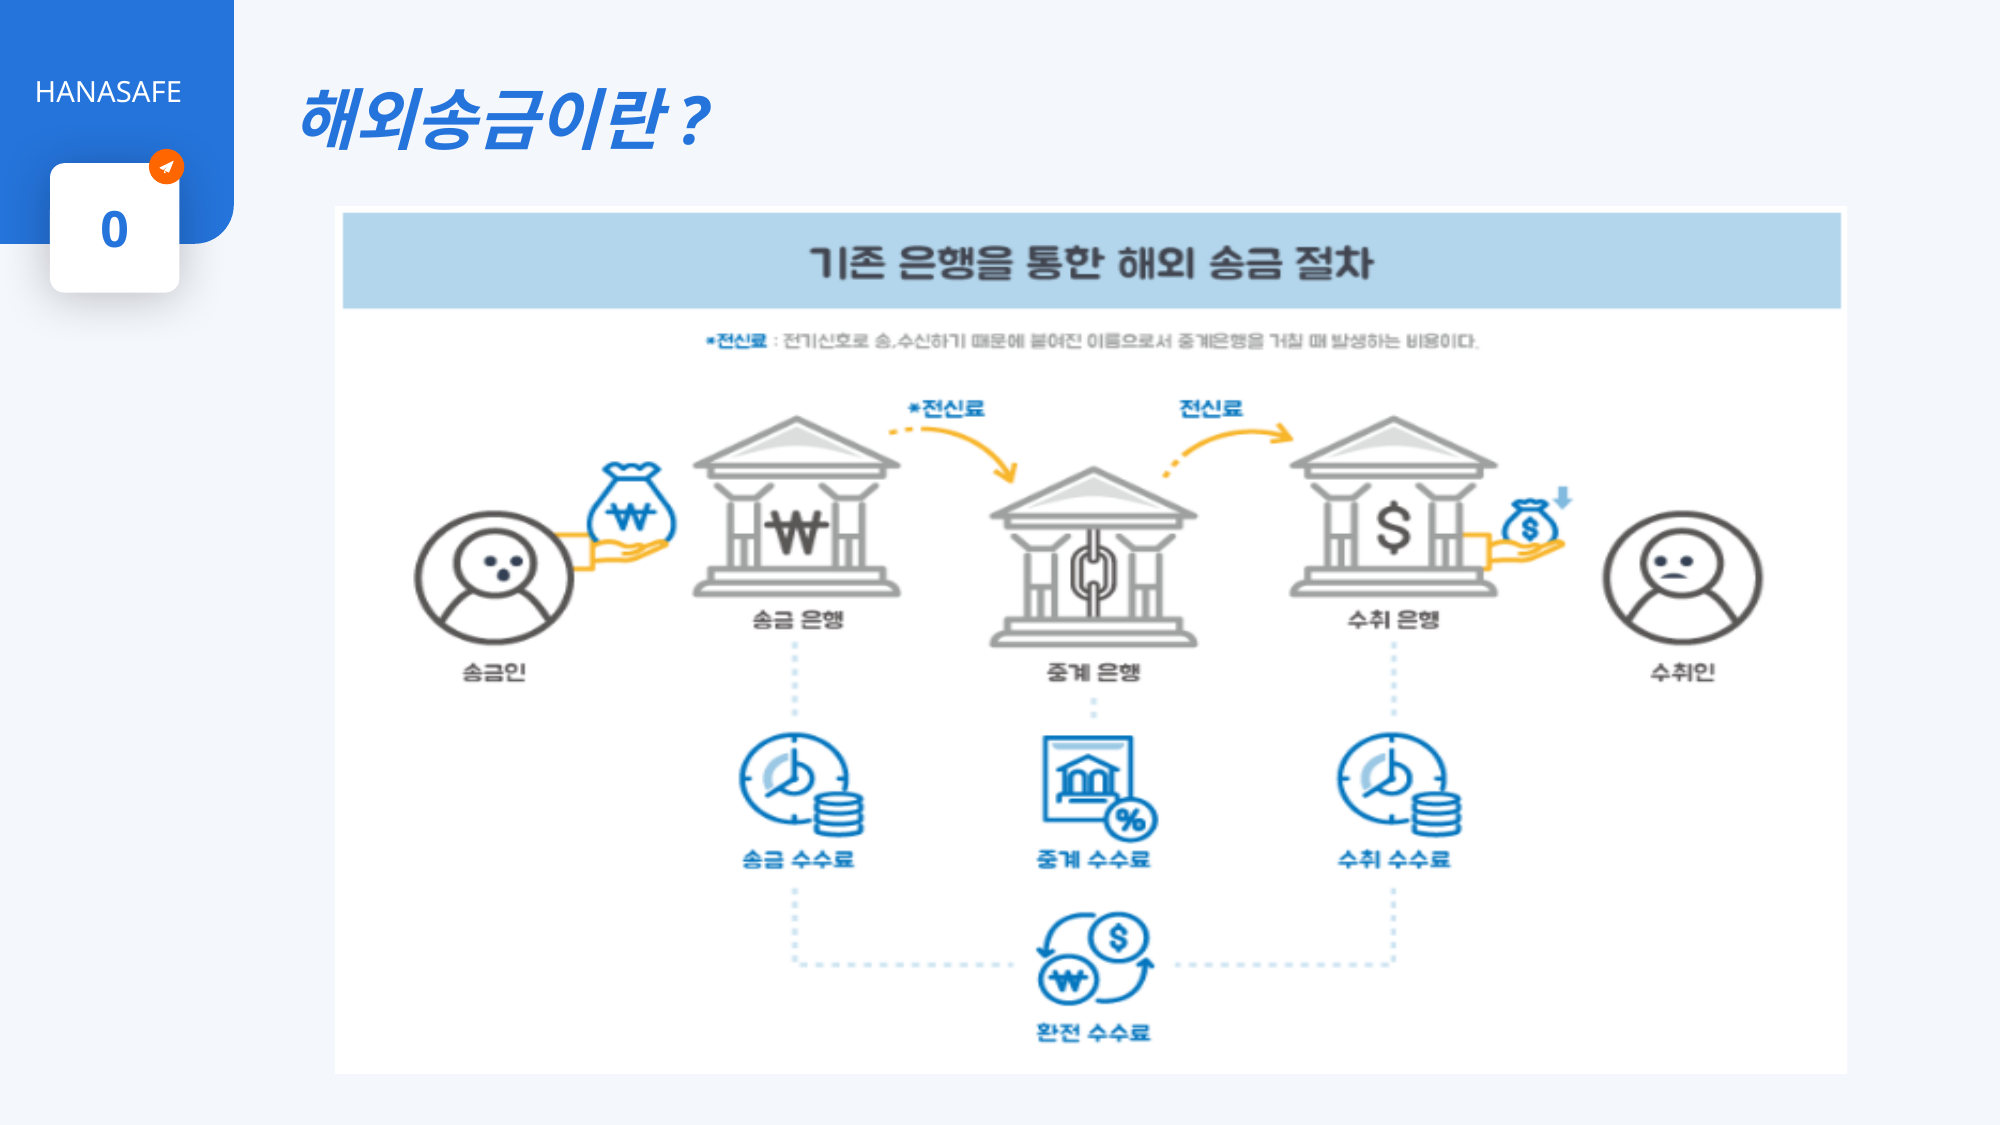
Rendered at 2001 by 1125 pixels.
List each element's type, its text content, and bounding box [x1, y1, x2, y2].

picture [334, 206, 1848, 1074]
text_box 해외송금이란? [278, 30, 1279, 166]
text_box [147, 147, 186, 186]
text_box [0, 0, 235, 245]
text_box 0 [48, 162, 181, 294]
text_box [159, 160, 174, 174]
text_box HANASAFE [19, 66, 198, 116]
